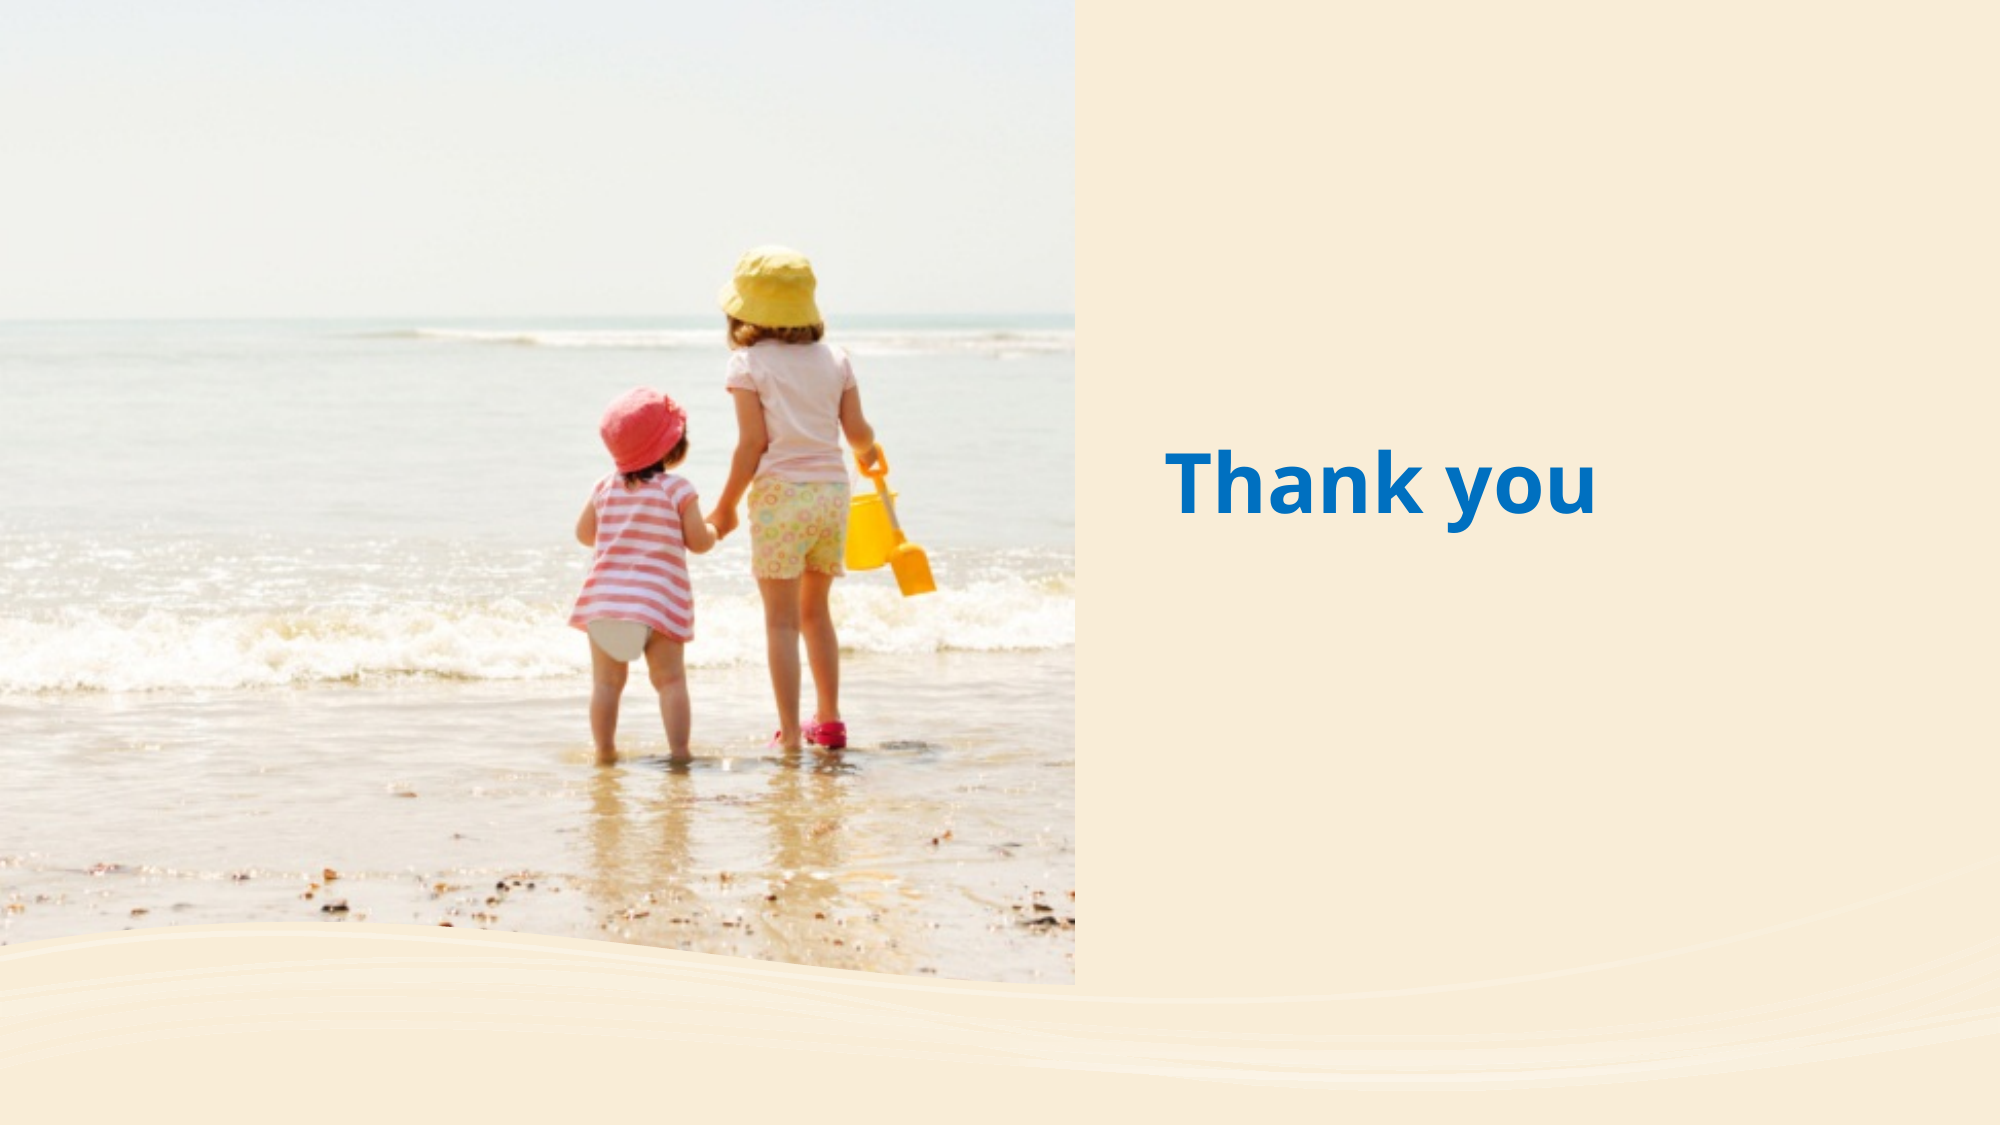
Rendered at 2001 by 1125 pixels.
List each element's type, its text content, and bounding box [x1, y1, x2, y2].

title Thank you [1149, 87, 1900, 538]
picture [0, 0, 1075, 985]
